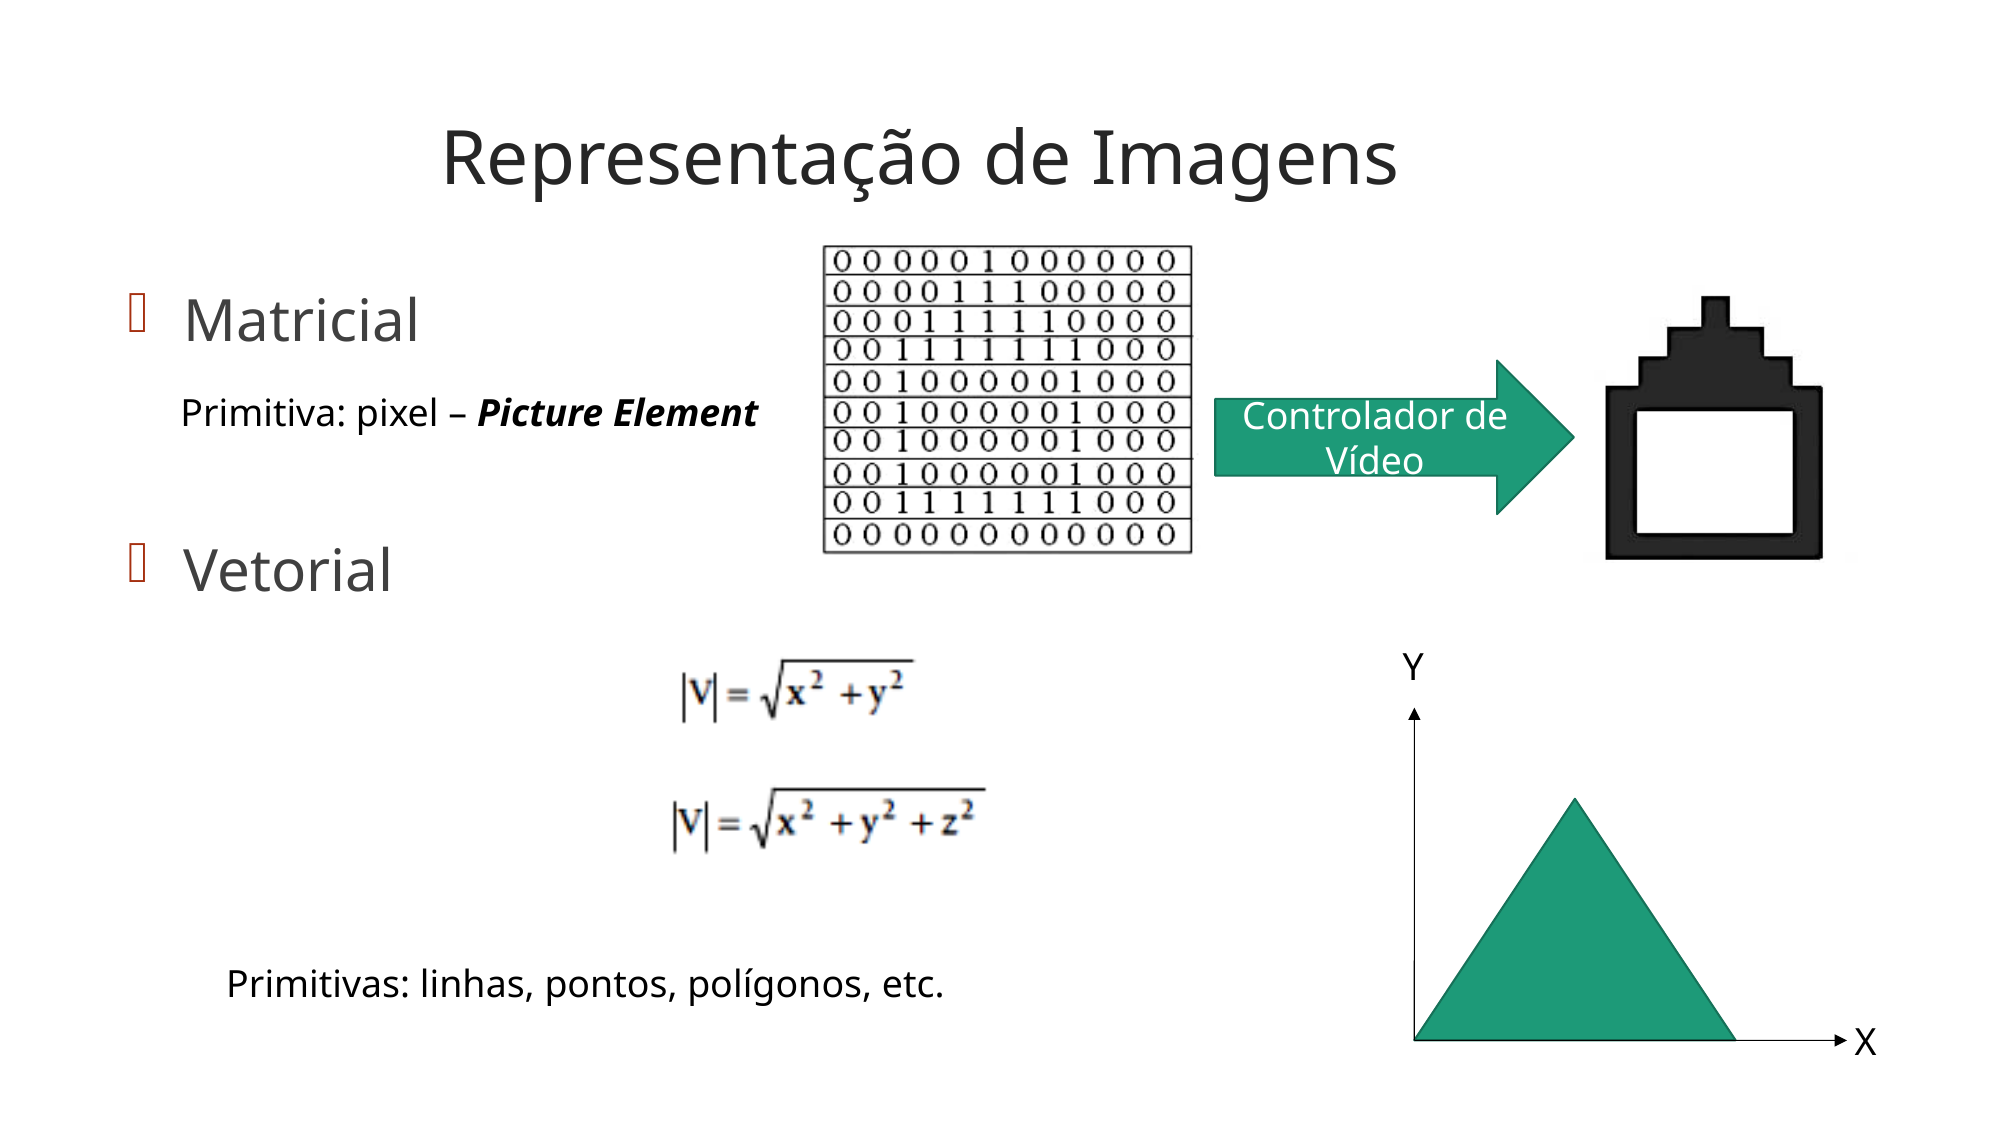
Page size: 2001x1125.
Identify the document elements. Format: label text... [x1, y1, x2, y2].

text_box Primitiva: pixel – Picture Element [165, 381, 809, 487]
text_box Primitivas: linhas, pontos, polígonos, etc. [211, 952, 1013, 1013]
text_box Y [1387, 635, 1441, 696]
text_box Matricial Vetorial [112, 275, 1575, 896]
picture [1573, 244, 1863, 563]
text_box Representação de Imagens [425, 102, 1888, 313]
text_box [1414, 1034, 1839, 1047]
picture [809, 230, 1216, 556]
picture [655, 642, 963, 755]
text_box [1415, 797, 1737, 1039]
text_box X [1839, 1010, 1895, 1070]
picture [643, 760, 1044, 873]
text_box [1408, 707, 1421, 1041]
text_box Controlador de Vídeo [1216, 359, 1573, 516]
